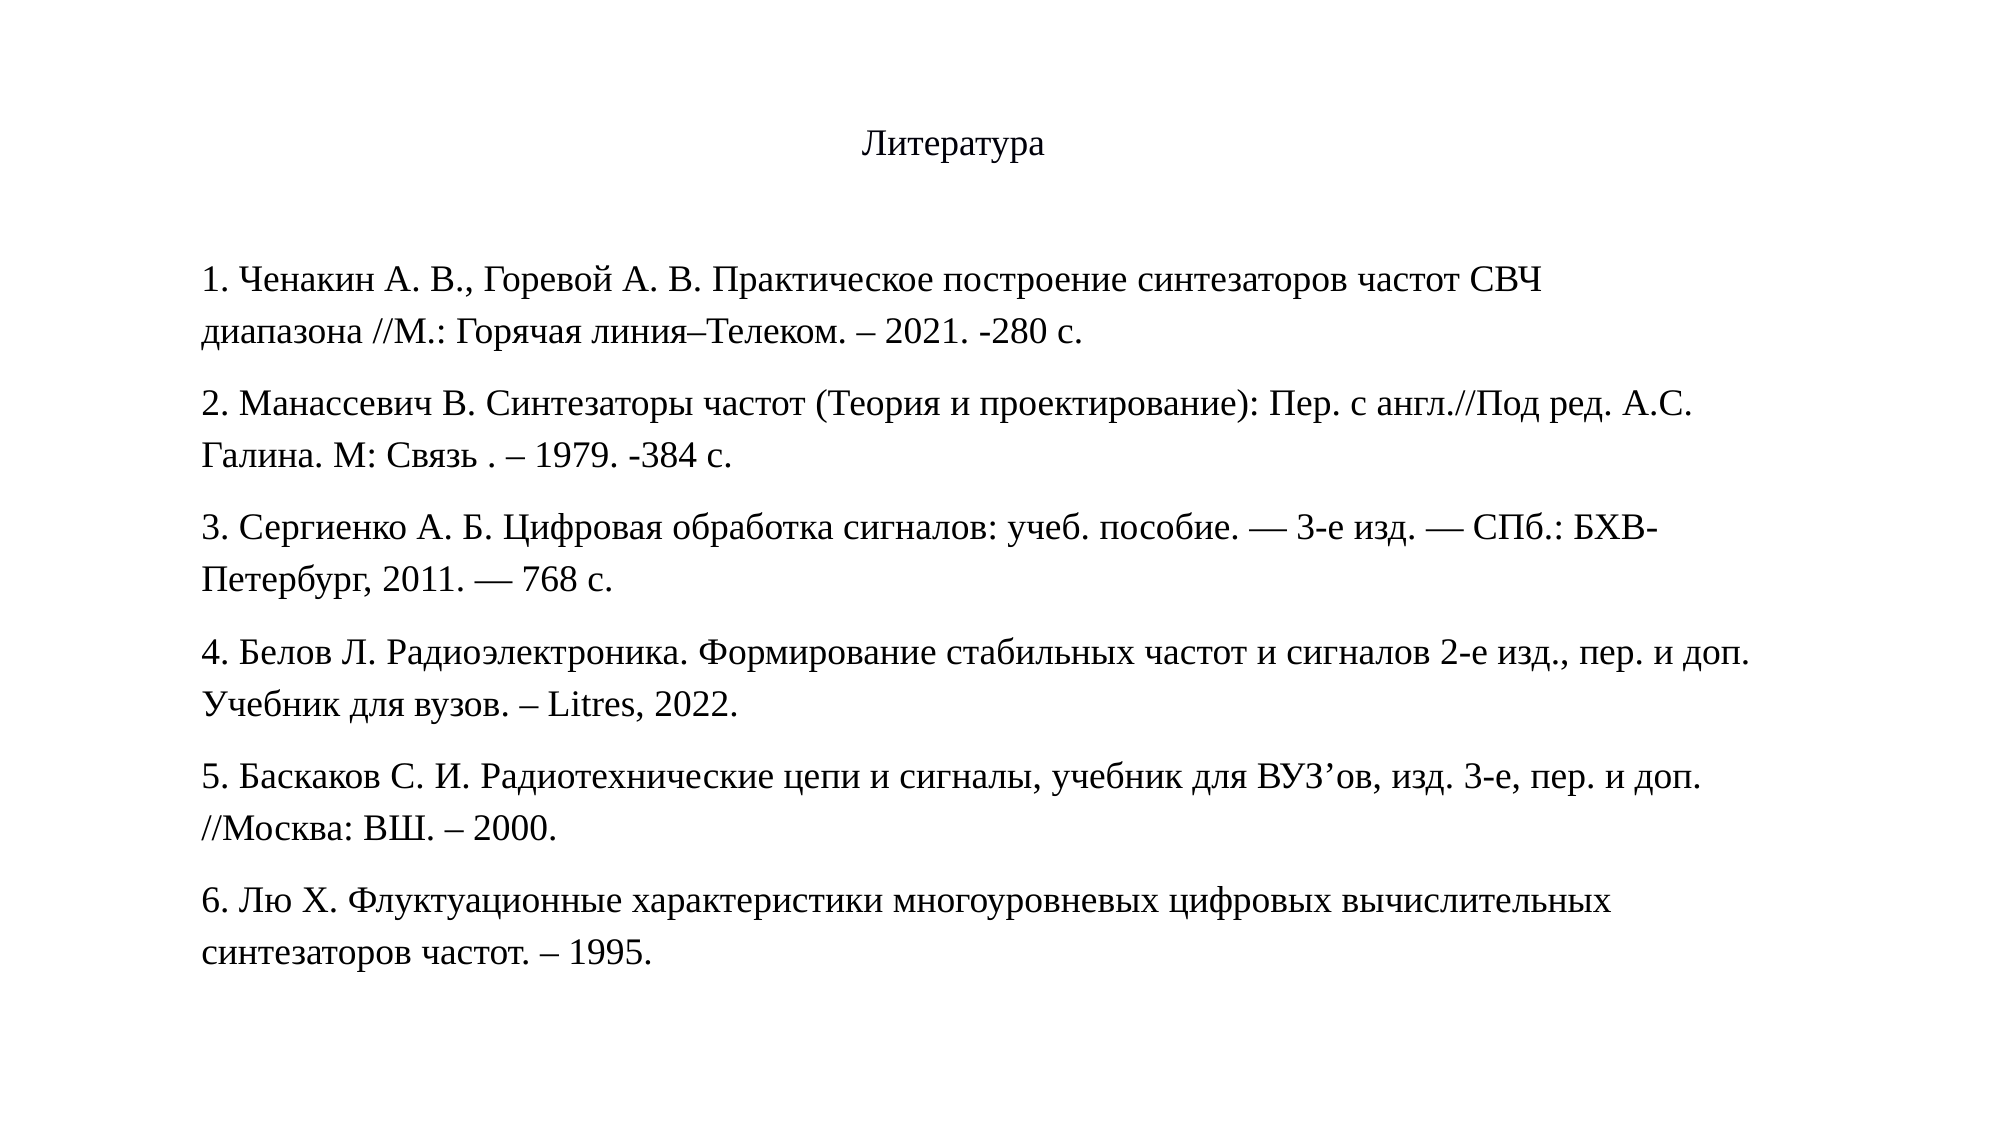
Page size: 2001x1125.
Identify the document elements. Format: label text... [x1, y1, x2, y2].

text_box Литература [847, 110, 1061, 171]
text_box 1. Ченакин А. В., Горевой А. В. Практическое построение синтезаторов частот СВЧ диапазона //М.: Горячая линия–Телеком. – 2021. -280 с. 2. Манассевич В. Синтезаторы частот (Теория и проектирование): Пер. с англ.//Под ред. А.С. Галина. М: Связь . – 1979. -384 с. 3. Сергиенко А. Б. Цифровая обработка сигналов: учеб. пособие. — 3-е изд. — СПб.: БХВ-Петербург, 2011. — 768 с. 4. Белов Л. Радиоэлектроника. Формирование стабильных частот и сигналов 2-е изд., пер. и доп. Учебник для вузов. – Litres, 2022. 5. Баскаков С. И. Радиотехнические цепи и сигналы, учебник для ВУЗ’ов, изд. 3-е, пер. и доп. //Москва: ВШ. – 2000. 6. Лю Х. Флуктуационные характеристики многоуровневых цифровых вычислительных синтезаторов частот. – 1995. [186, 239, 1792, 980]
